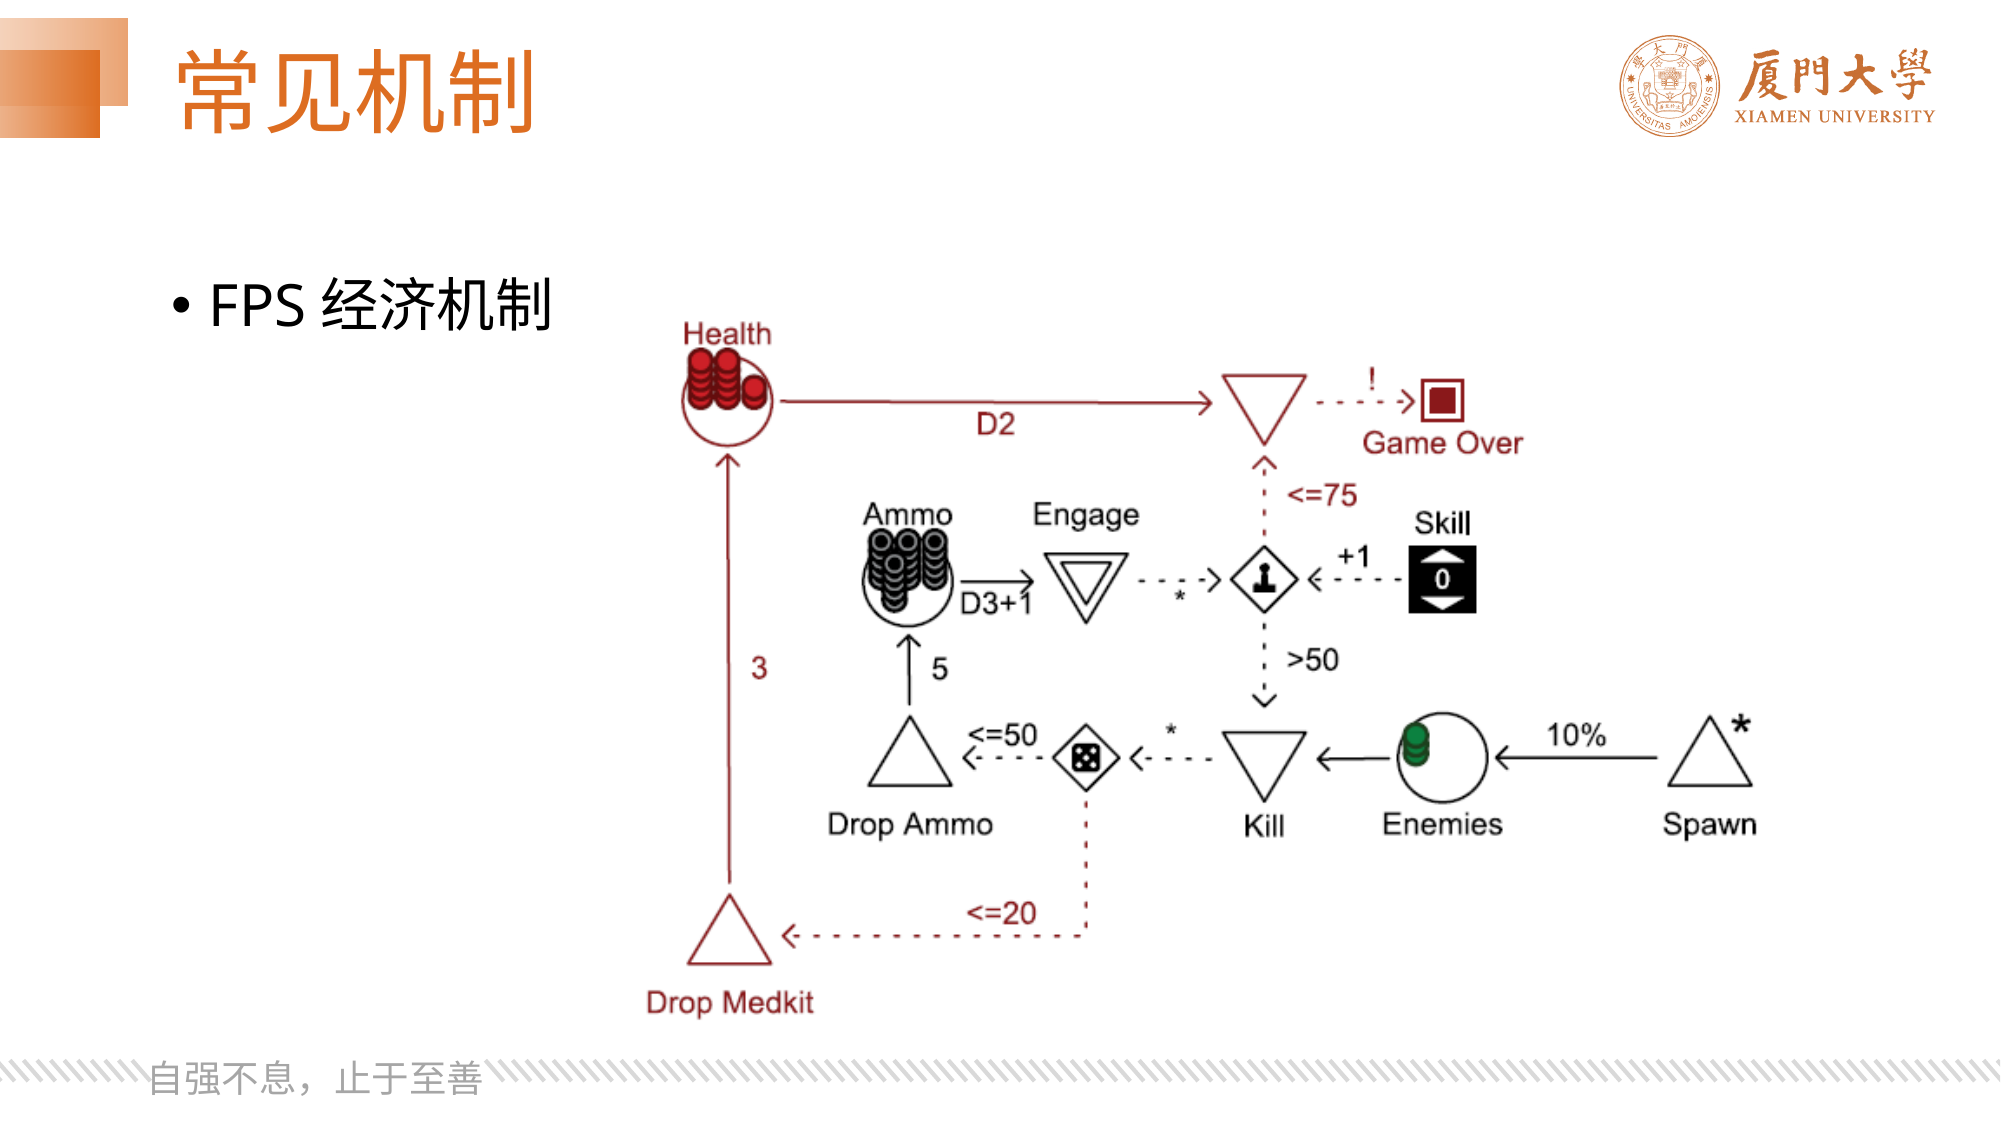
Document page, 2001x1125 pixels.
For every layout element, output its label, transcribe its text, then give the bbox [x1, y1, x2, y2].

title 常见机制 [156, 16, 1882, 177]
picture [599, 301, 1798, 1034]
list FPS经济机制 [156, 268, 1882, 996]
